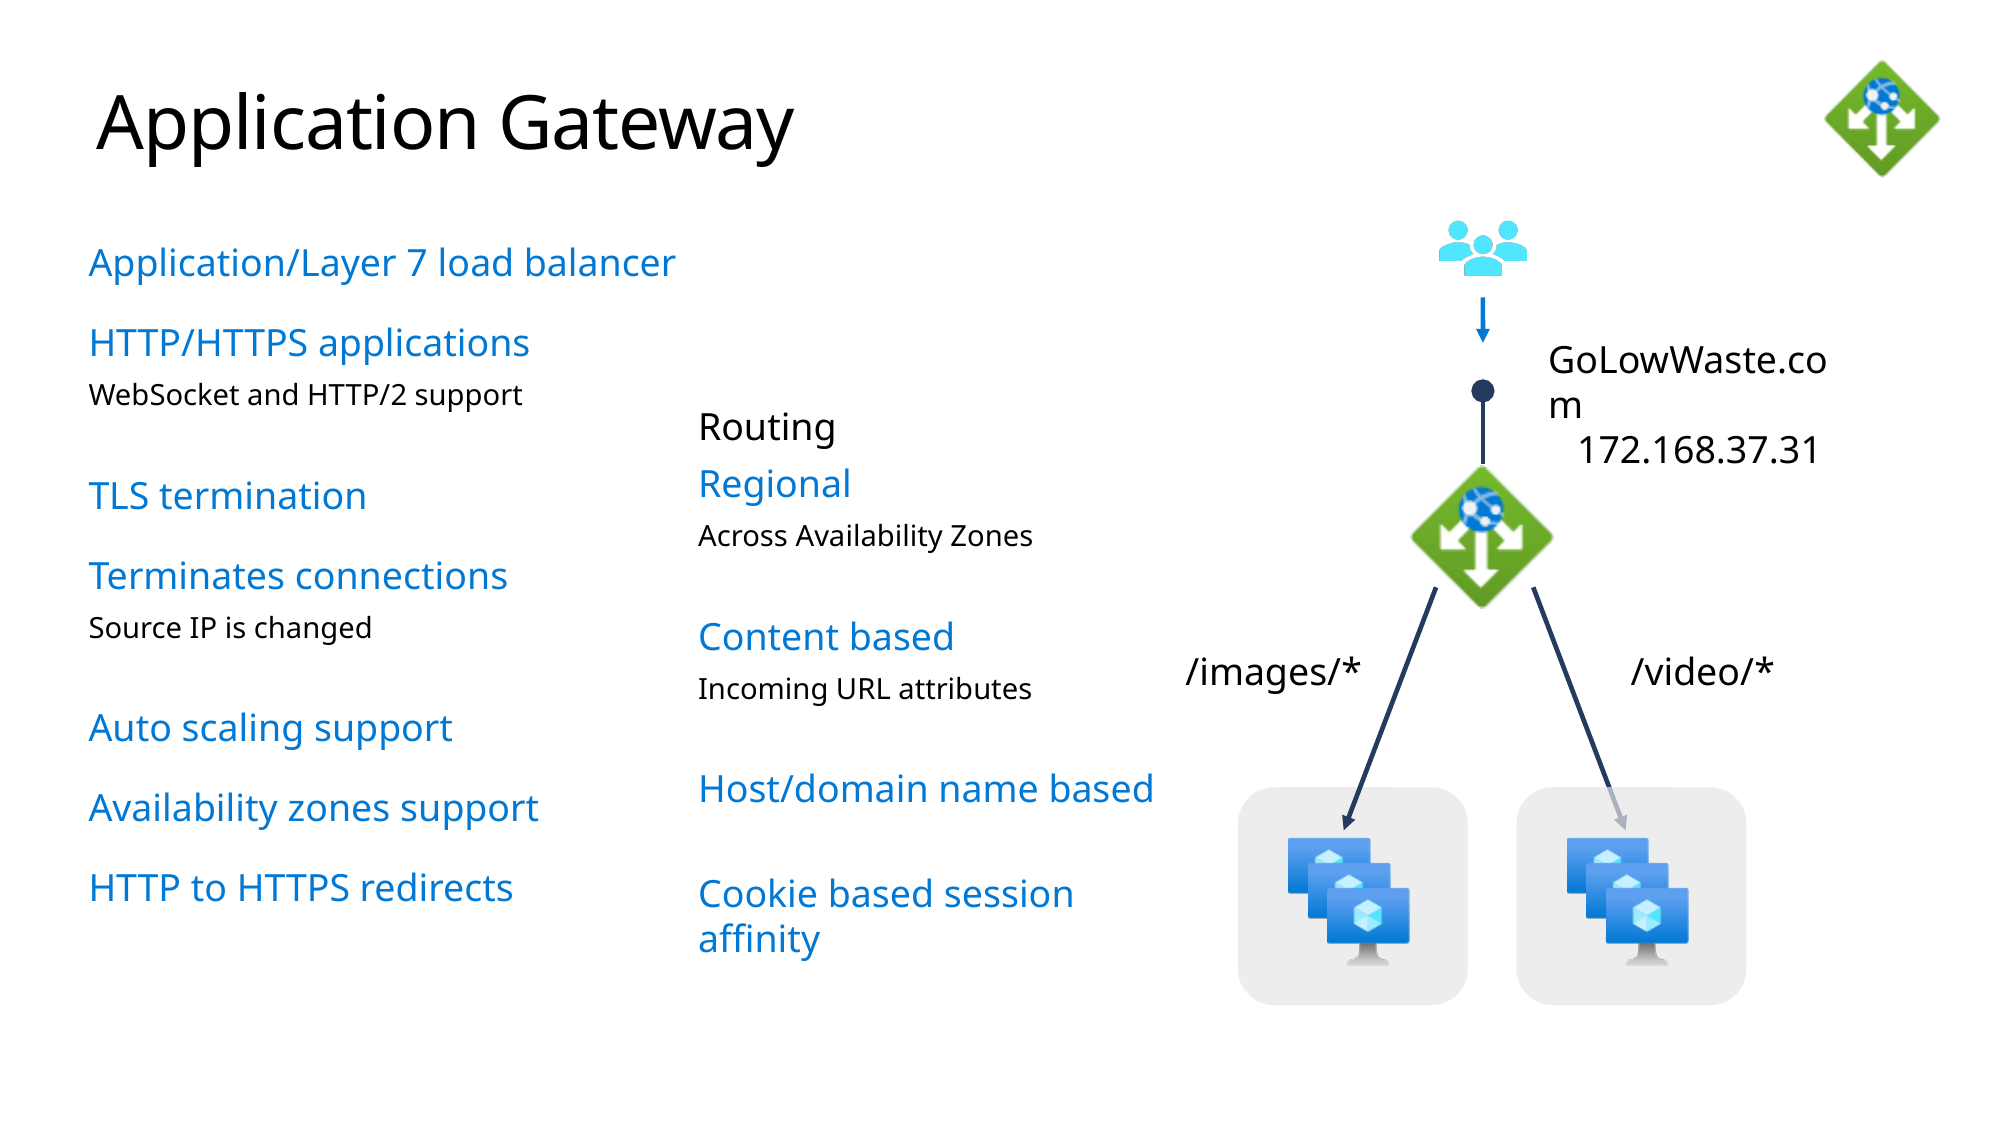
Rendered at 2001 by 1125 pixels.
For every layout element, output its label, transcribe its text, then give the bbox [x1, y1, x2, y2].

picture [1409, 463, 1557, 611]
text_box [1566, 837, 1689, 970]
text_box [1515, 786, 1748, 1007]
text_box [1237, 786, 1469, 1007]
text_box Routing Regional Across Availability Zones Content based Incoming URL attributes Host/domain name based Cookie based session affinity [683, 395, 1215, 968]
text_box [1343, 586, 1437, 831]
text_box GoLowWaste.com 172.168.37.31 [1533, 328, 1867, 479]
picture [1823, 59, 1942, 179]
picture [1433, 198, 1533, 298]
text_box /images/* [1215, 640, 1343, 701]
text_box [1288, 837, 1410, 970]
text_box /video/* [1626, 640, 1820, 701]
title Application Gateway [96, 75, 1823, 166]
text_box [1533, 586, 1626, 831]
text_box Application/Layer 7 load balancer HTTP/HTTPS applications WebSocket and HTTP/2 support TLS termination Terminates connections Source IP is changed Auto scaling support Availability zones support HTTP to HTTPS redirects [73, 231, 1158, 917]
